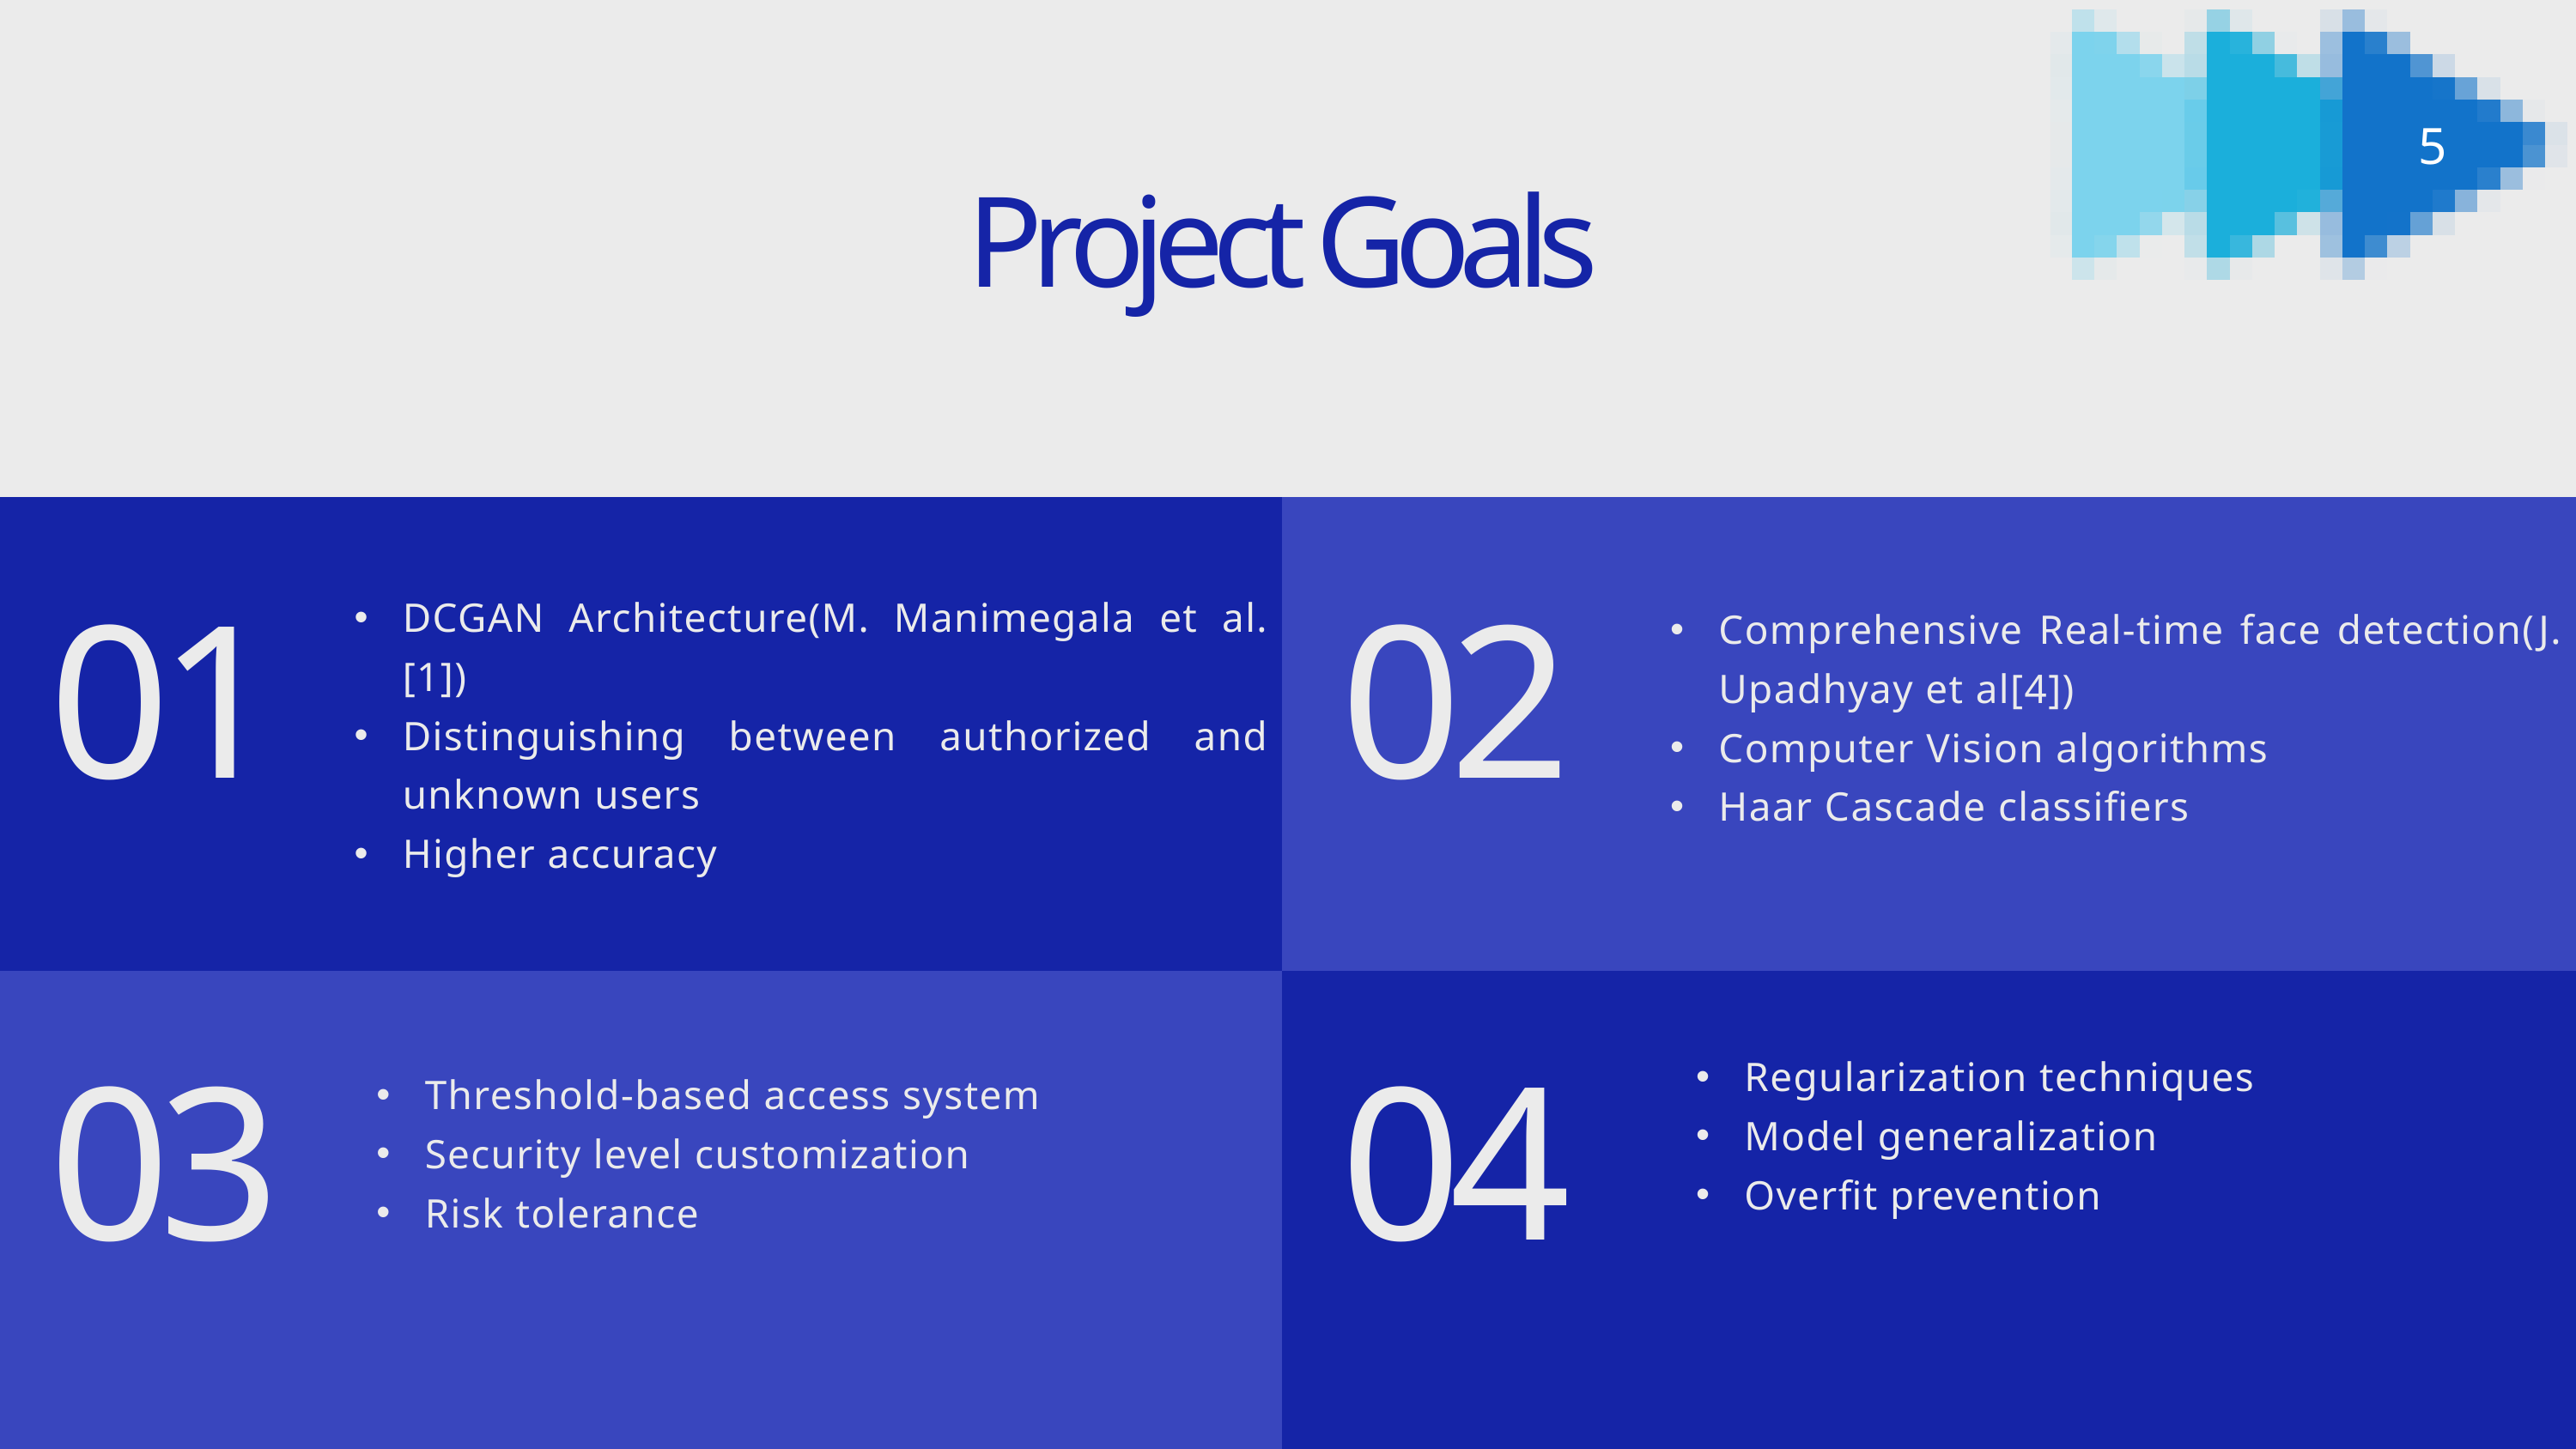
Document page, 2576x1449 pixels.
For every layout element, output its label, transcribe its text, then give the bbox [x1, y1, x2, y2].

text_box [1281, 496, 2576, 970]
text_box 5 [2405, 107, 2510, 189]
text_box [2050, 0, 2576, 303]
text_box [0, 970, 1277, 1449]
text_box Project Goals [459, 132, 2106, 312]
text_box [1281, 970, 2576, 1449]
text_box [0, 496, 1280, 969]
